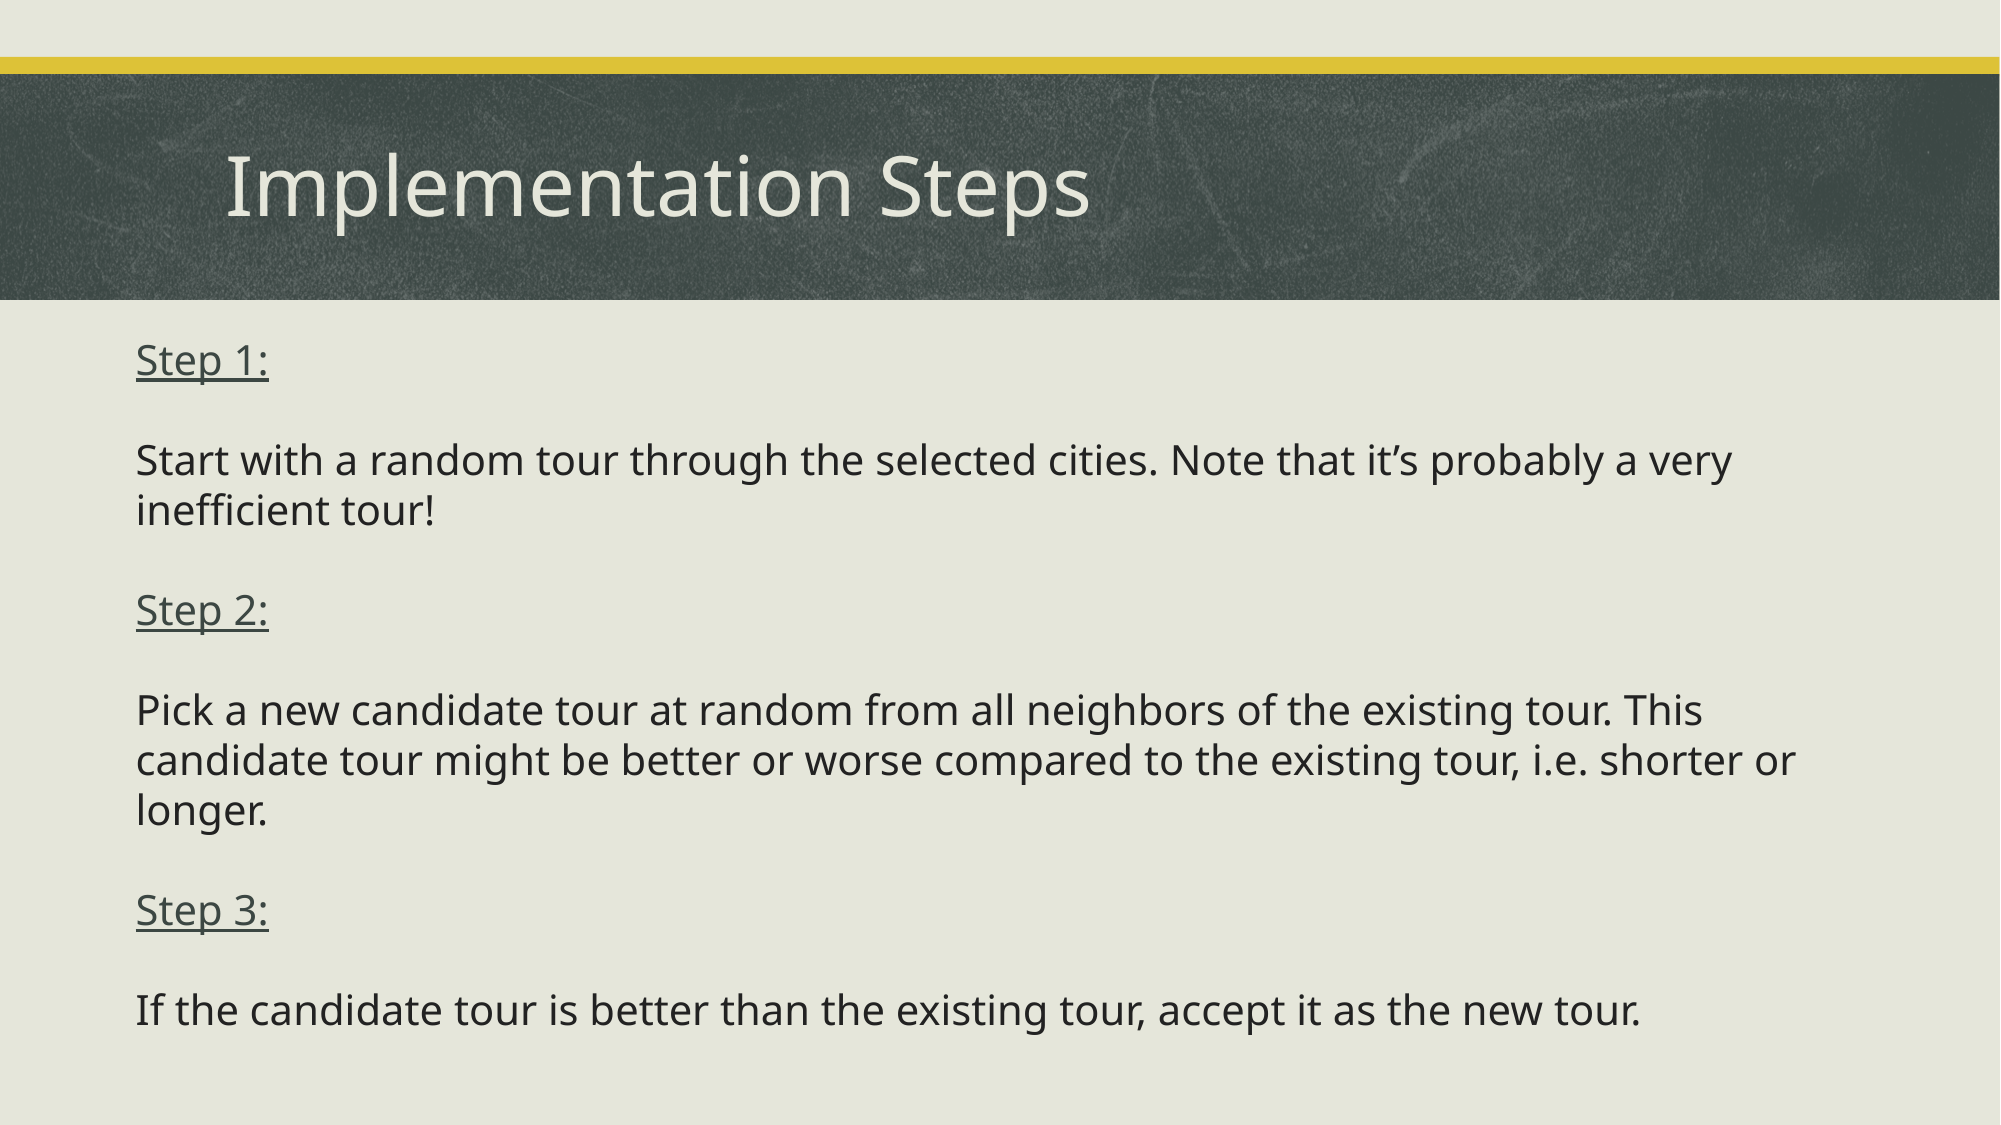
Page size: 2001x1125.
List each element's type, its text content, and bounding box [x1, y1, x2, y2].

text_box Step 1: Start with a random tour through the selected cities. Note that it’s probably a very inefficient tour! Step 2: Pick a new candidate tour at random from all neighbors of the existing tour. This candidate tour might be better or worse compared to the existing tour, i.e. shorter or longer. Step 3: If the candidate tour is better than the existing tour, accept it as the new tour. [120, 326, 1879, 1087]
title Implementation Steps [210, 76, 1790, 300]
picture [0, 74, 2000, 300]
